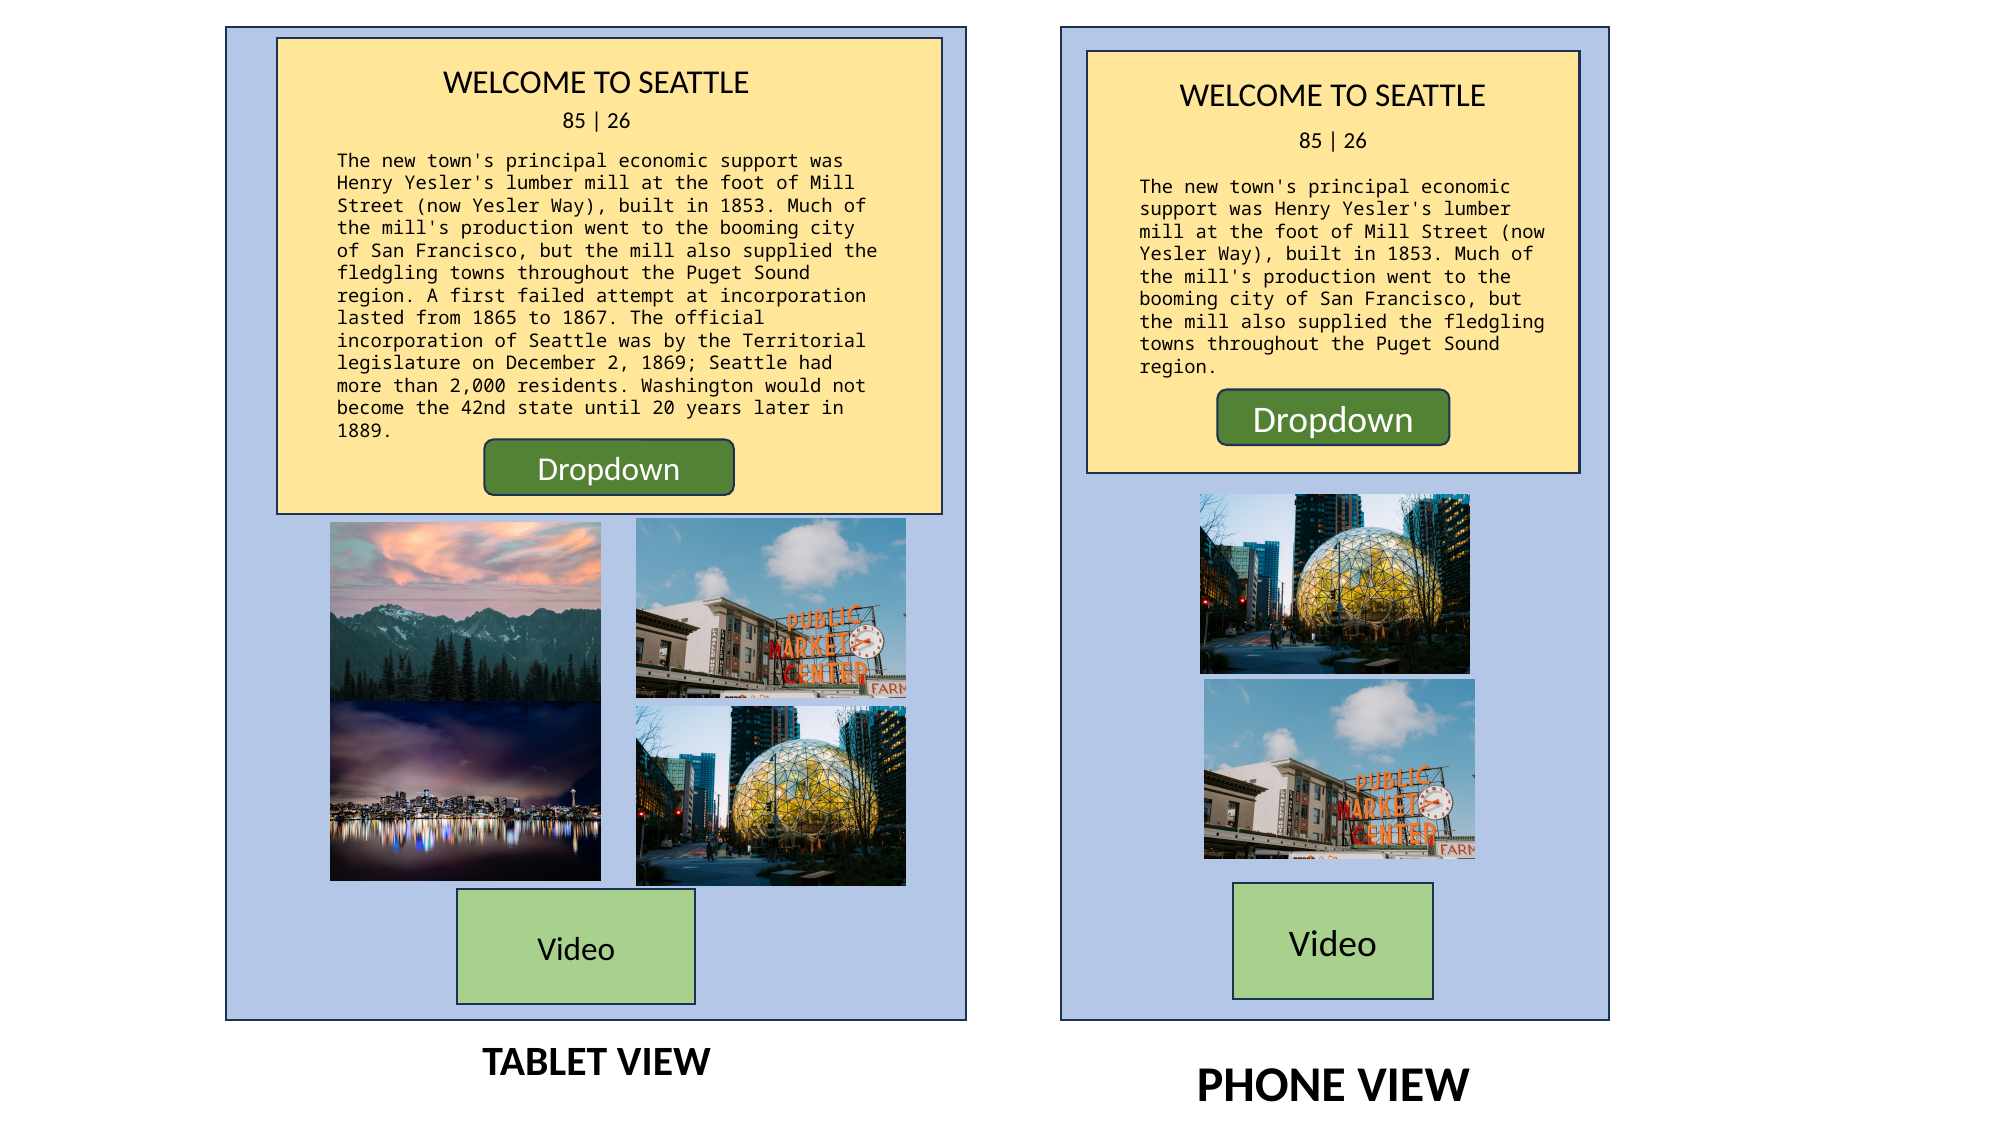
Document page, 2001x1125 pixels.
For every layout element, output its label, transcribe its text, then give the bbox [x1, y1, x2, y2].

picture [1204, 679, 1475, 859]
text_box TABLET VIEW [296, 1026, 897, 1092]
picture [636, 518, 906, 699]
text_box The new town's principal economic support was Henry Yesler's lumber mill at the foot of Mill Street (now Yesler Way), built in 1853. Much of the mill's production went to the booming city of San Francisco, but the mill also supplied the fledgling towns throughout the Puget Sound region. [1124, 167, 1580, 385]
text_box Dropdown [483, 449, 735, 496]
text_box [276, 37, 943, 515]
text_box [225, 26, 967, 1021]
text_box PHONE VIEW [1111, 1044, 1556, 1120]
text_box Video [1232, 882, 1434, 1000]
text_box The new town's principal economic support was Henry Yesler's lumber mill at the foot of Mill Street (now Yesler Way), built in 1853. Much of the mill's production went to the booming city of San Francisco, but the mill also supplied the fledgling towns throughout the Puget Sound region. A first failed attempt at incorporation lasted from 1865 to 1867. The official incorporation of Seattle was by the Territorial legislature on December 2, 1869; Seattle had more than 2,000 residents. Washington would not become the 42nd state until 20 years later in 1889. [322, 140, 897, 449]
text_box 85 | 26 [1253, 121, 1413, 160]
picture [1200, 494, 1470, 674]
text_box Dropdown [1216, 388, 1451, 447]
picture [636, 706, 906, 886]
text_box Video [456, 888, 696, 1005]
picture [330, 522, 601, 881]
text_box WELCOME TO SEATTLE [339, 52, 854, 108]
text_box 85 | 26 [517, 108, 676, 141]
text_box [1060, 26, 1610, 1021]
text_box [1086, 50, 1581, 66]
text_box [1086, 121, 1581, 474]
text_box WELCOME TO SEATTLE [1076, 66, 1590, 121]
